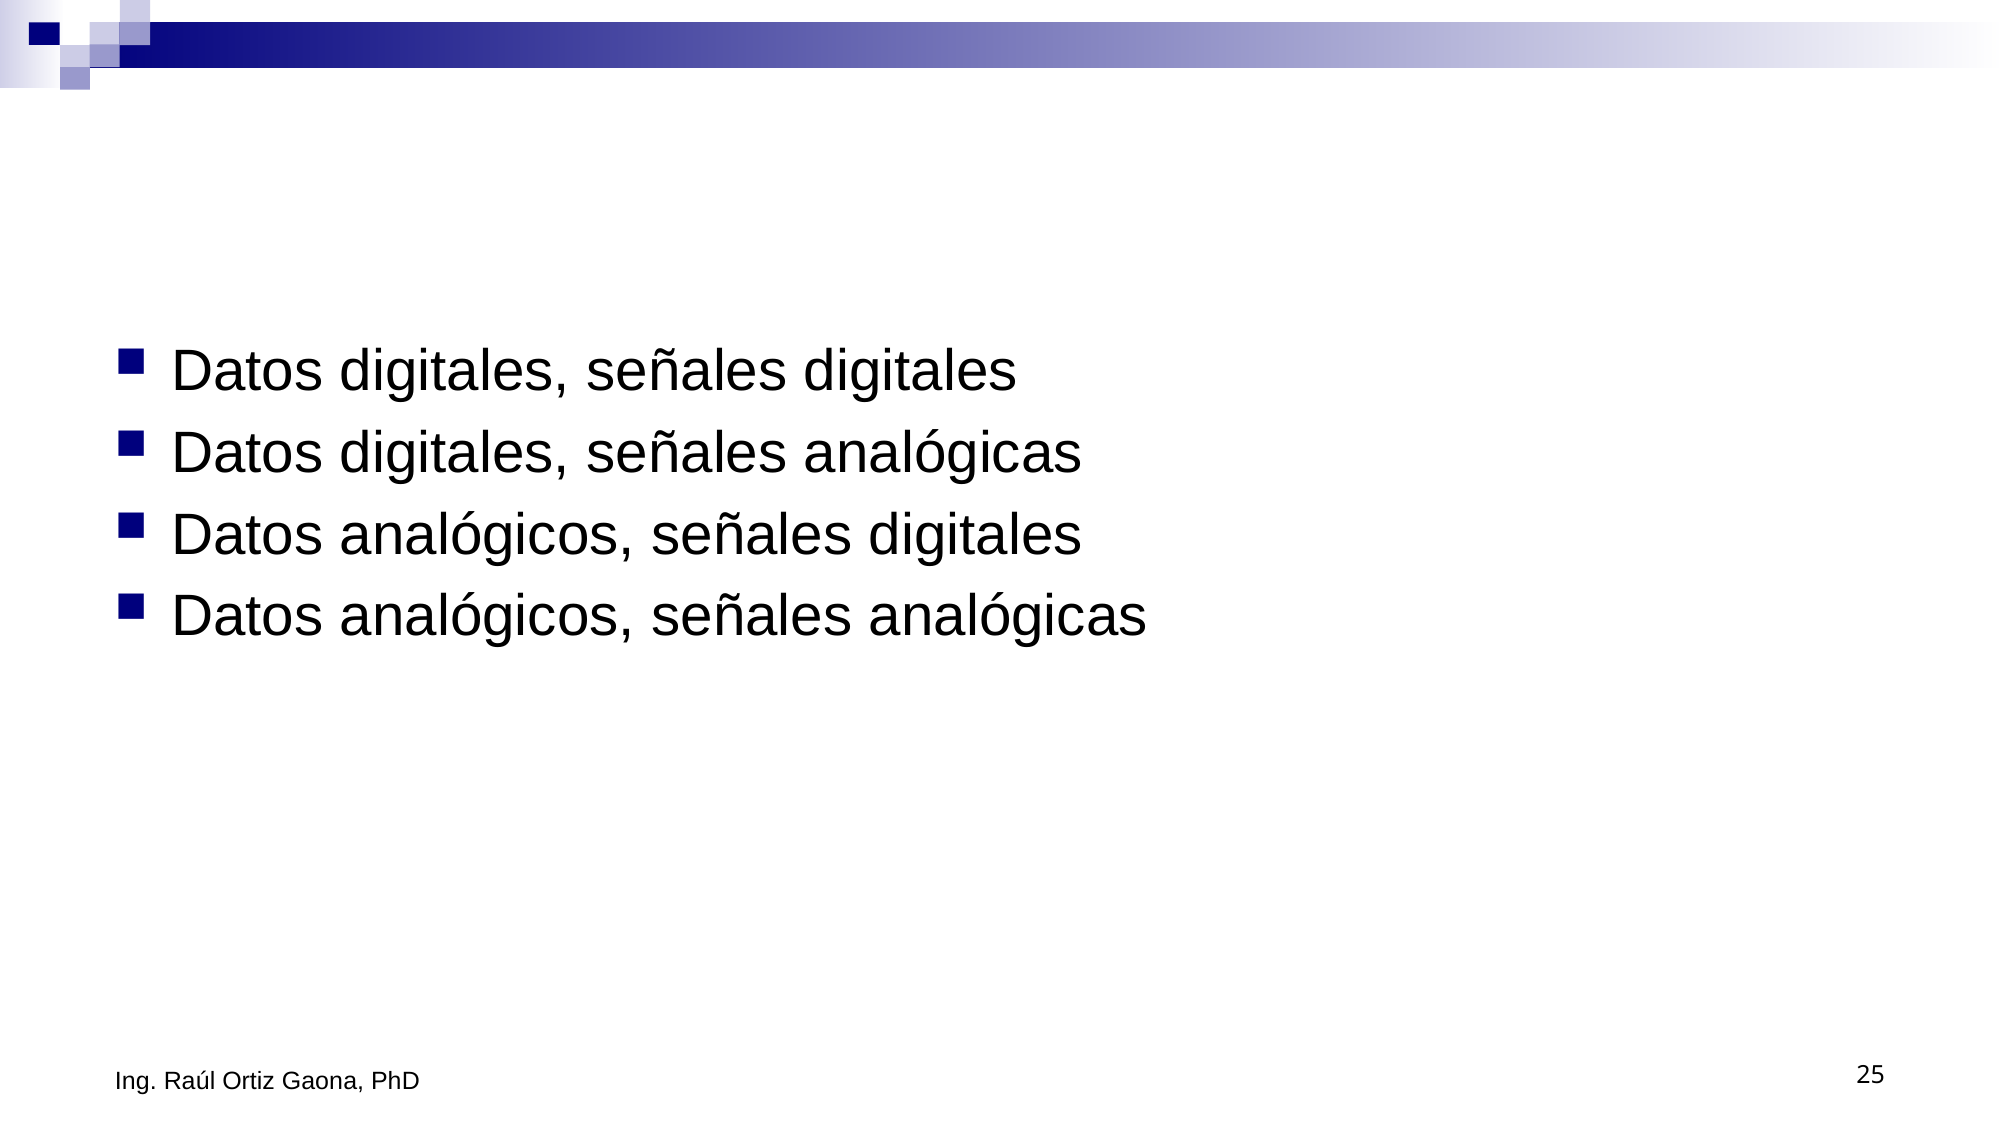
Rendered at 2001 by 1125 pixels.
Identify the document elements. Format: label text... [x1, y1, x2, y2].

slide_number Ing. Raúl Ortiz Gaona, PhD [99, 1024, 567, 1103]
list Datos digitales, señales digitales Datos digitales, señales analógicas Datos analógicos, señales digitales Datos analógicos, señales analógicas [99, 324, 1900, 963]
slide_number 25 [1433, 1025, 1900, 1100]
